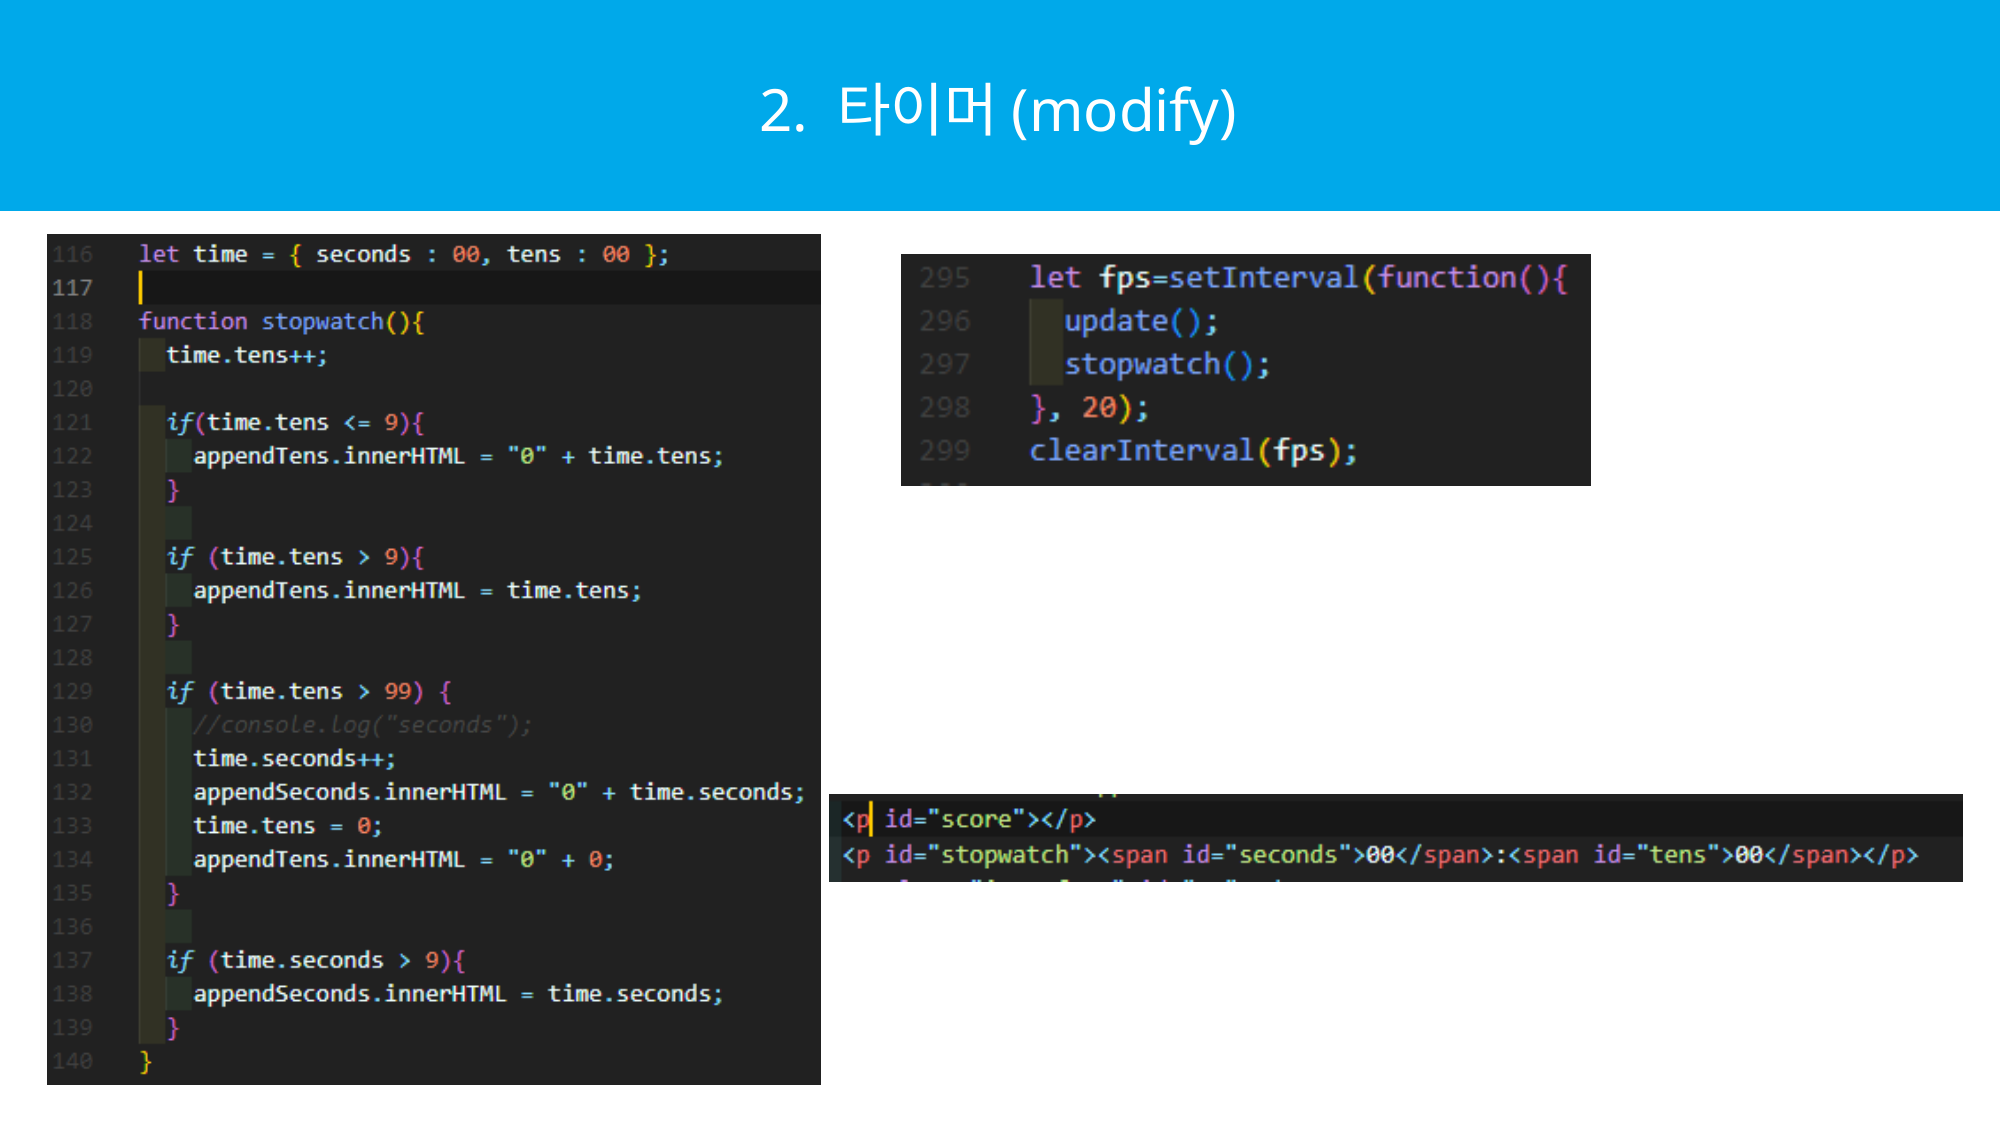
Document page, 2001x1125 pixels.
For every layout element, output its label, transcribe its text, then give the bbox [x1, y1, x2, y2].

picture [901, 254, 1591, 486]
picture [829, 794, 1963, 882]
text_box 2. 타이머(modify) [744, 65, 1252, 151]
picture [47, 234, 821, 1085]
text_box [0, 0, 2000, 212]
